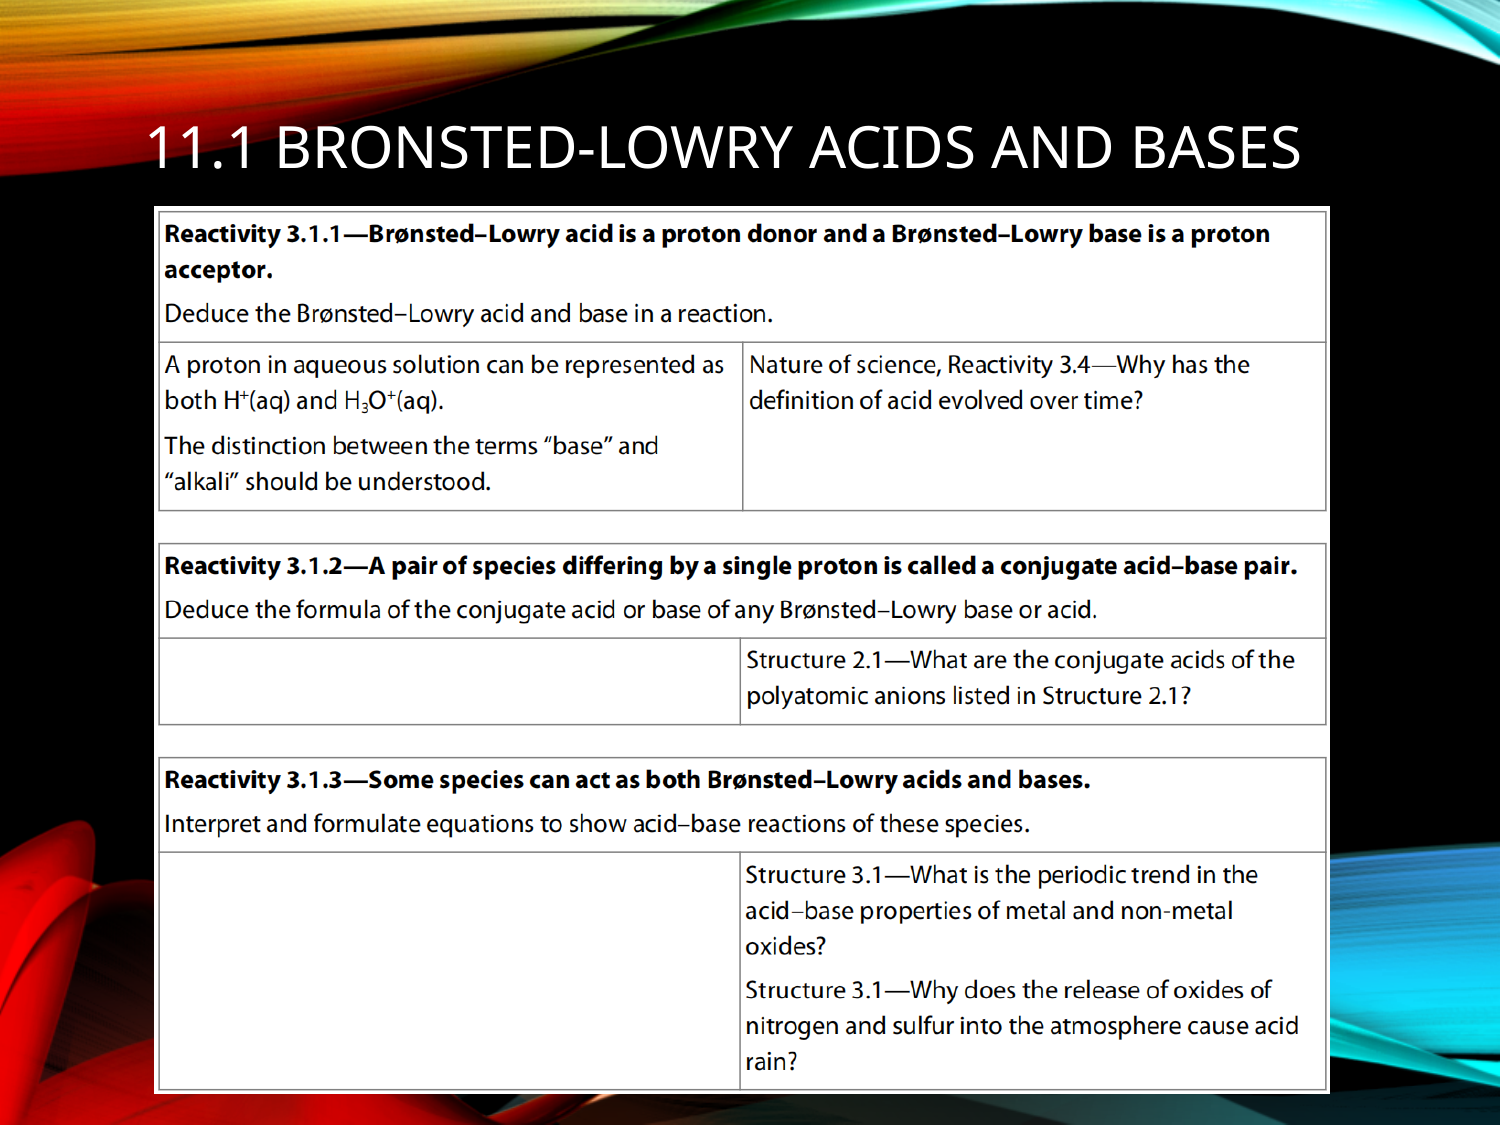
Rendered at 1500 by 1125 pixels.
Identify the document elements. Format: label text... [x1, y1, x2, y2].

title 11.1 Bronsted-Lowry acids and bases [129, 68, 1330, 189]
picture [0, 0, 1500, 178]
picture [0, 206, 1500, 1125]
